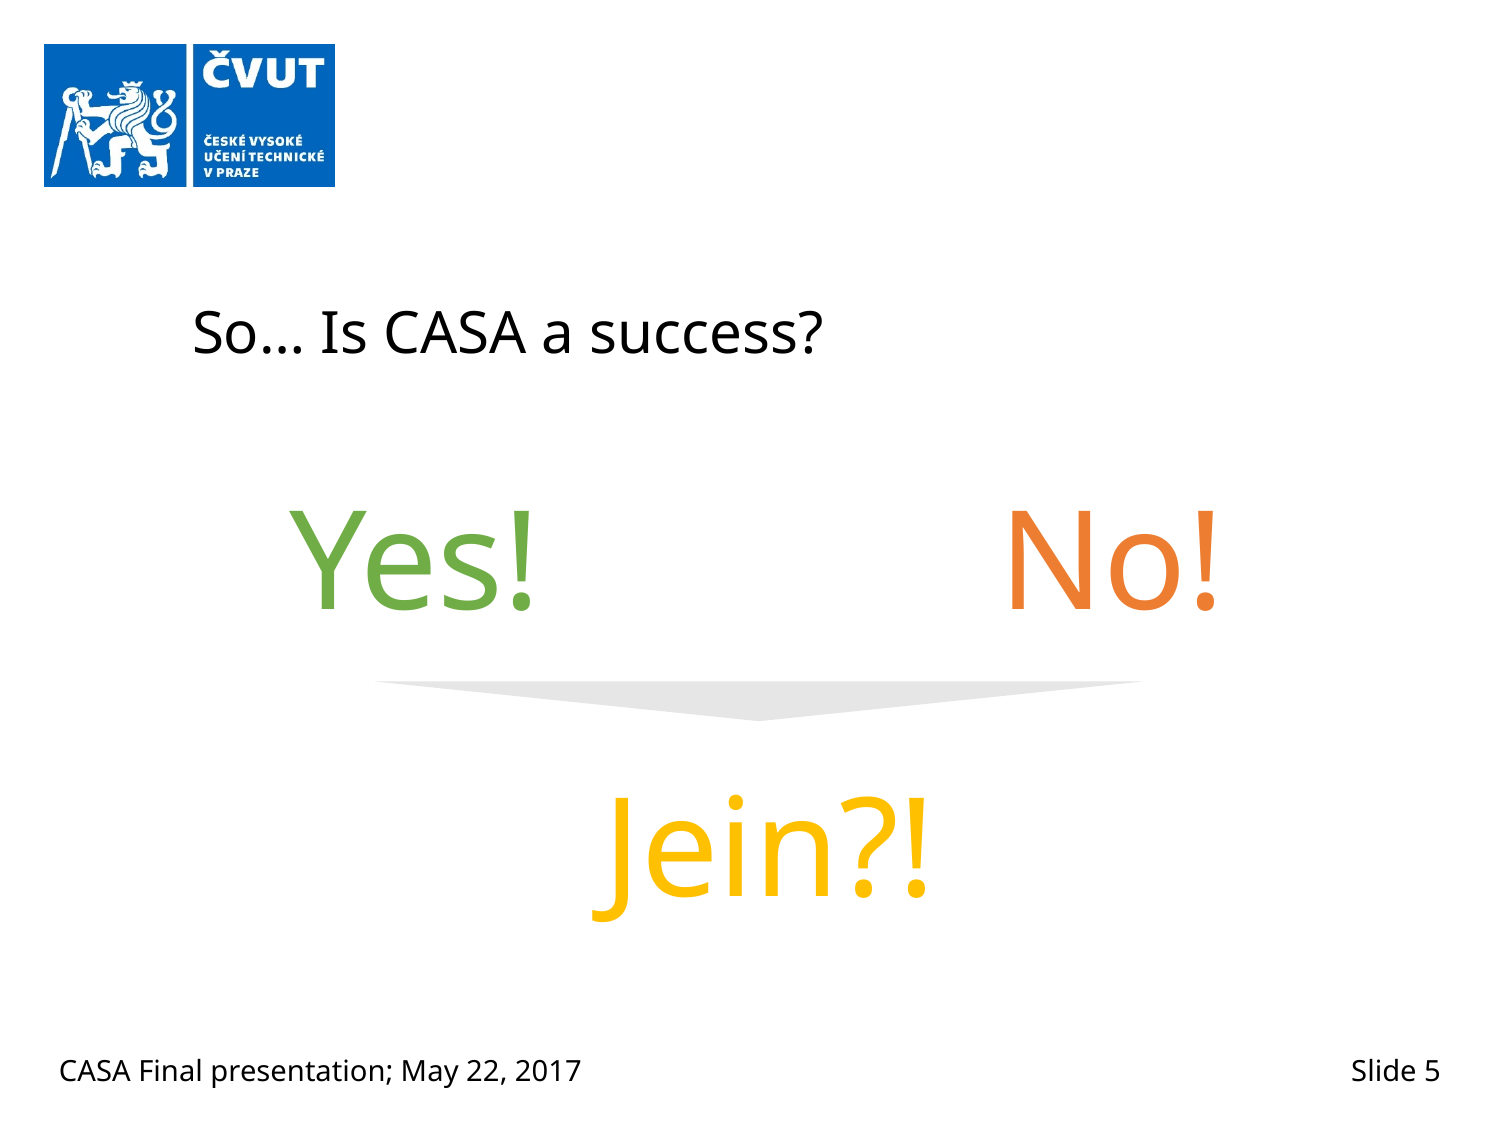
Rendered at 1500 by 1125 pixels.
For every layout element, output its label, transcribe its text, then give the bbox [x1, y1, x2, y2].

text_box No! [857, 427, 1366, 683]
text_box Yes! [160, 427, 669, 683]
picture [44, 44, 335, 187]
text_box [374, 680, 1143, 723]
text_box Jein?! [515, 714, 1025, 969]
title So… Is CASA a success? [177, 295, 1456, 474]
